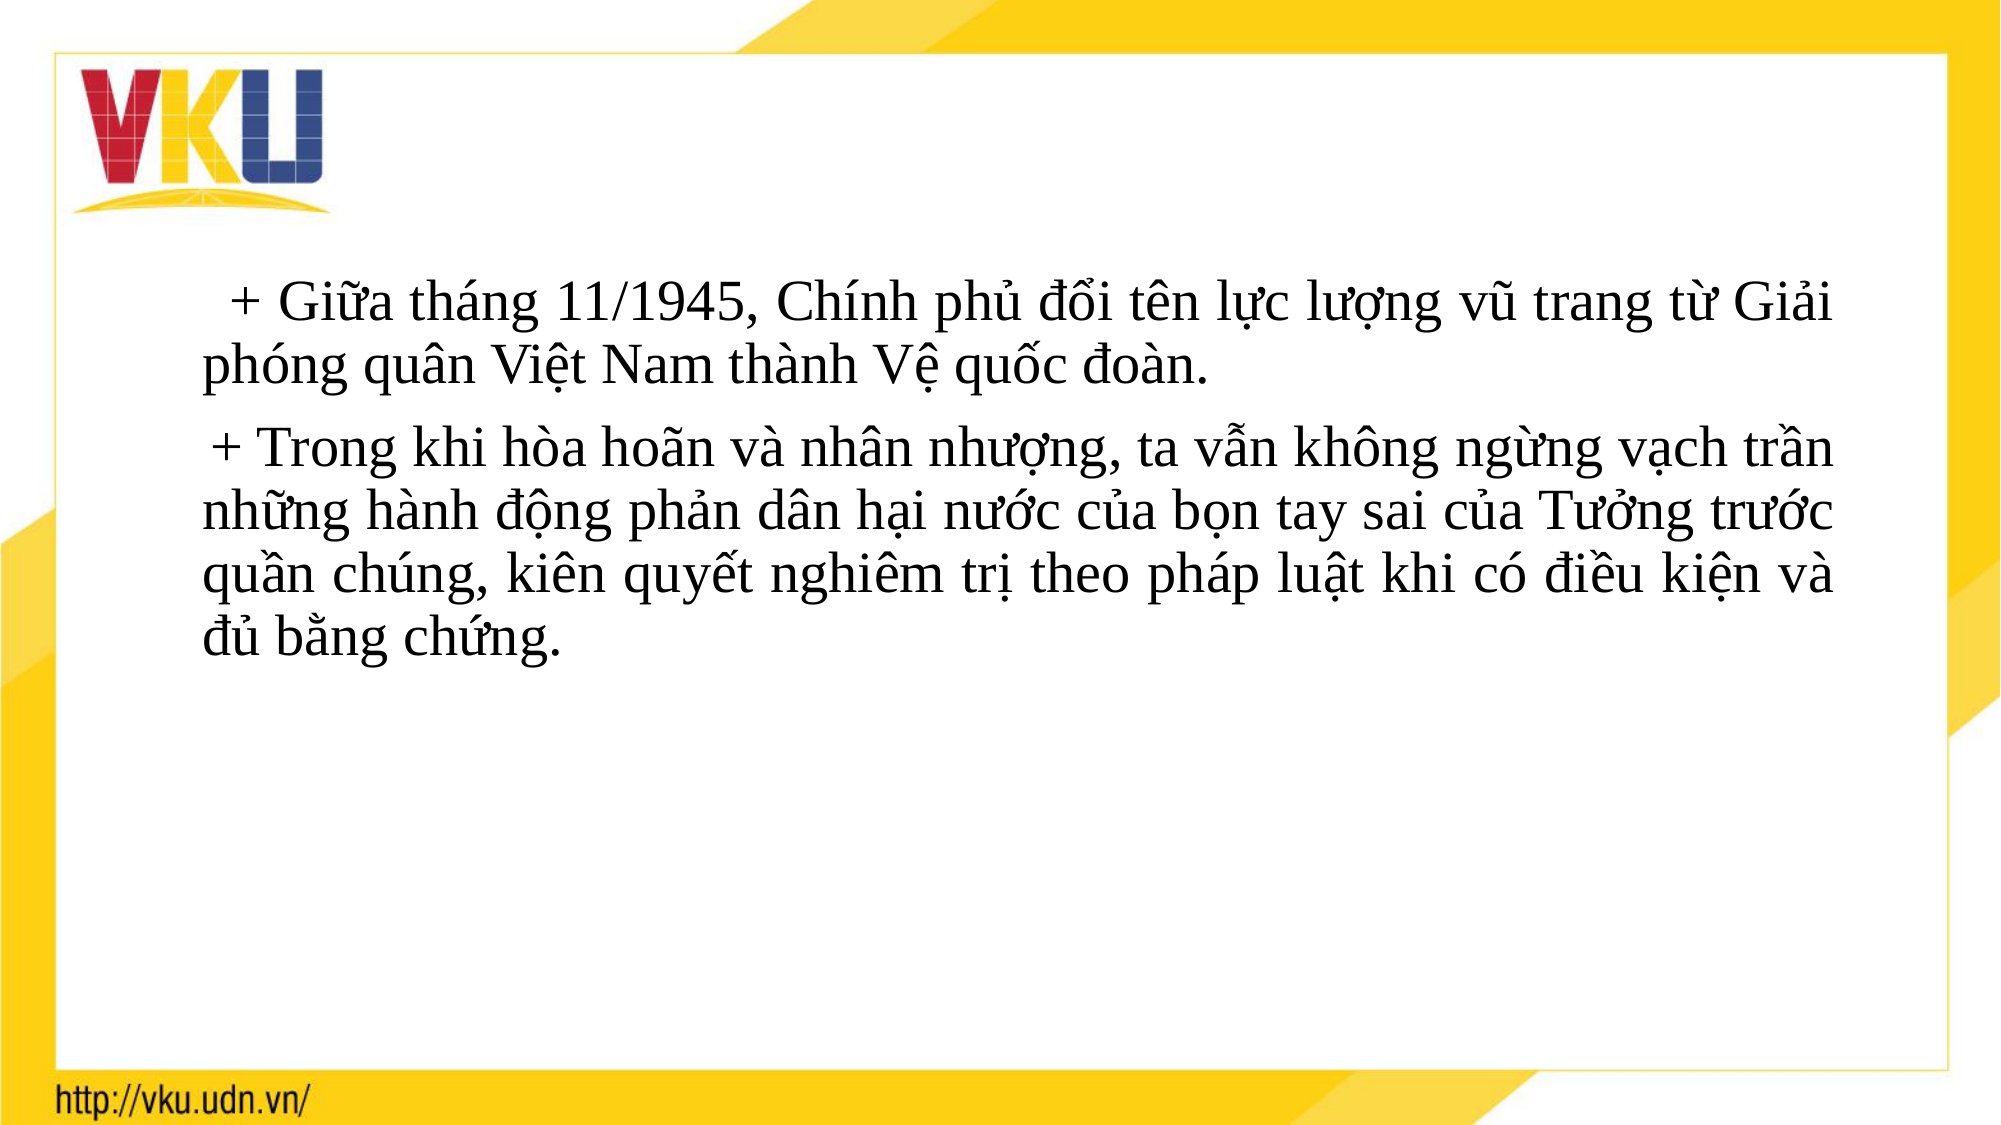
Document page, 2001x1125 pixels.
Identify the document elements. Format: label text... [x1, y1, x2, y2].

picture [0, 0, 2001, 1125]
list + Giữa tháng 11/1945, Chính phủ đổi tên lực lượng vũ trang từ Giải phóng quân Việt Nam thành Vệ quốc đoàn. + Trong khi hòa hoãn và nhân nhượng, ta vẫn không ngừng vạch trần những hành động phản dân hại nước của bọn tay sai của Tưởng trước quần chúng, kiên quyết nghiêm trị theo pháp luật khi có điều kiện và đủ bằng chứng. [150, 262, 1850, 900]
